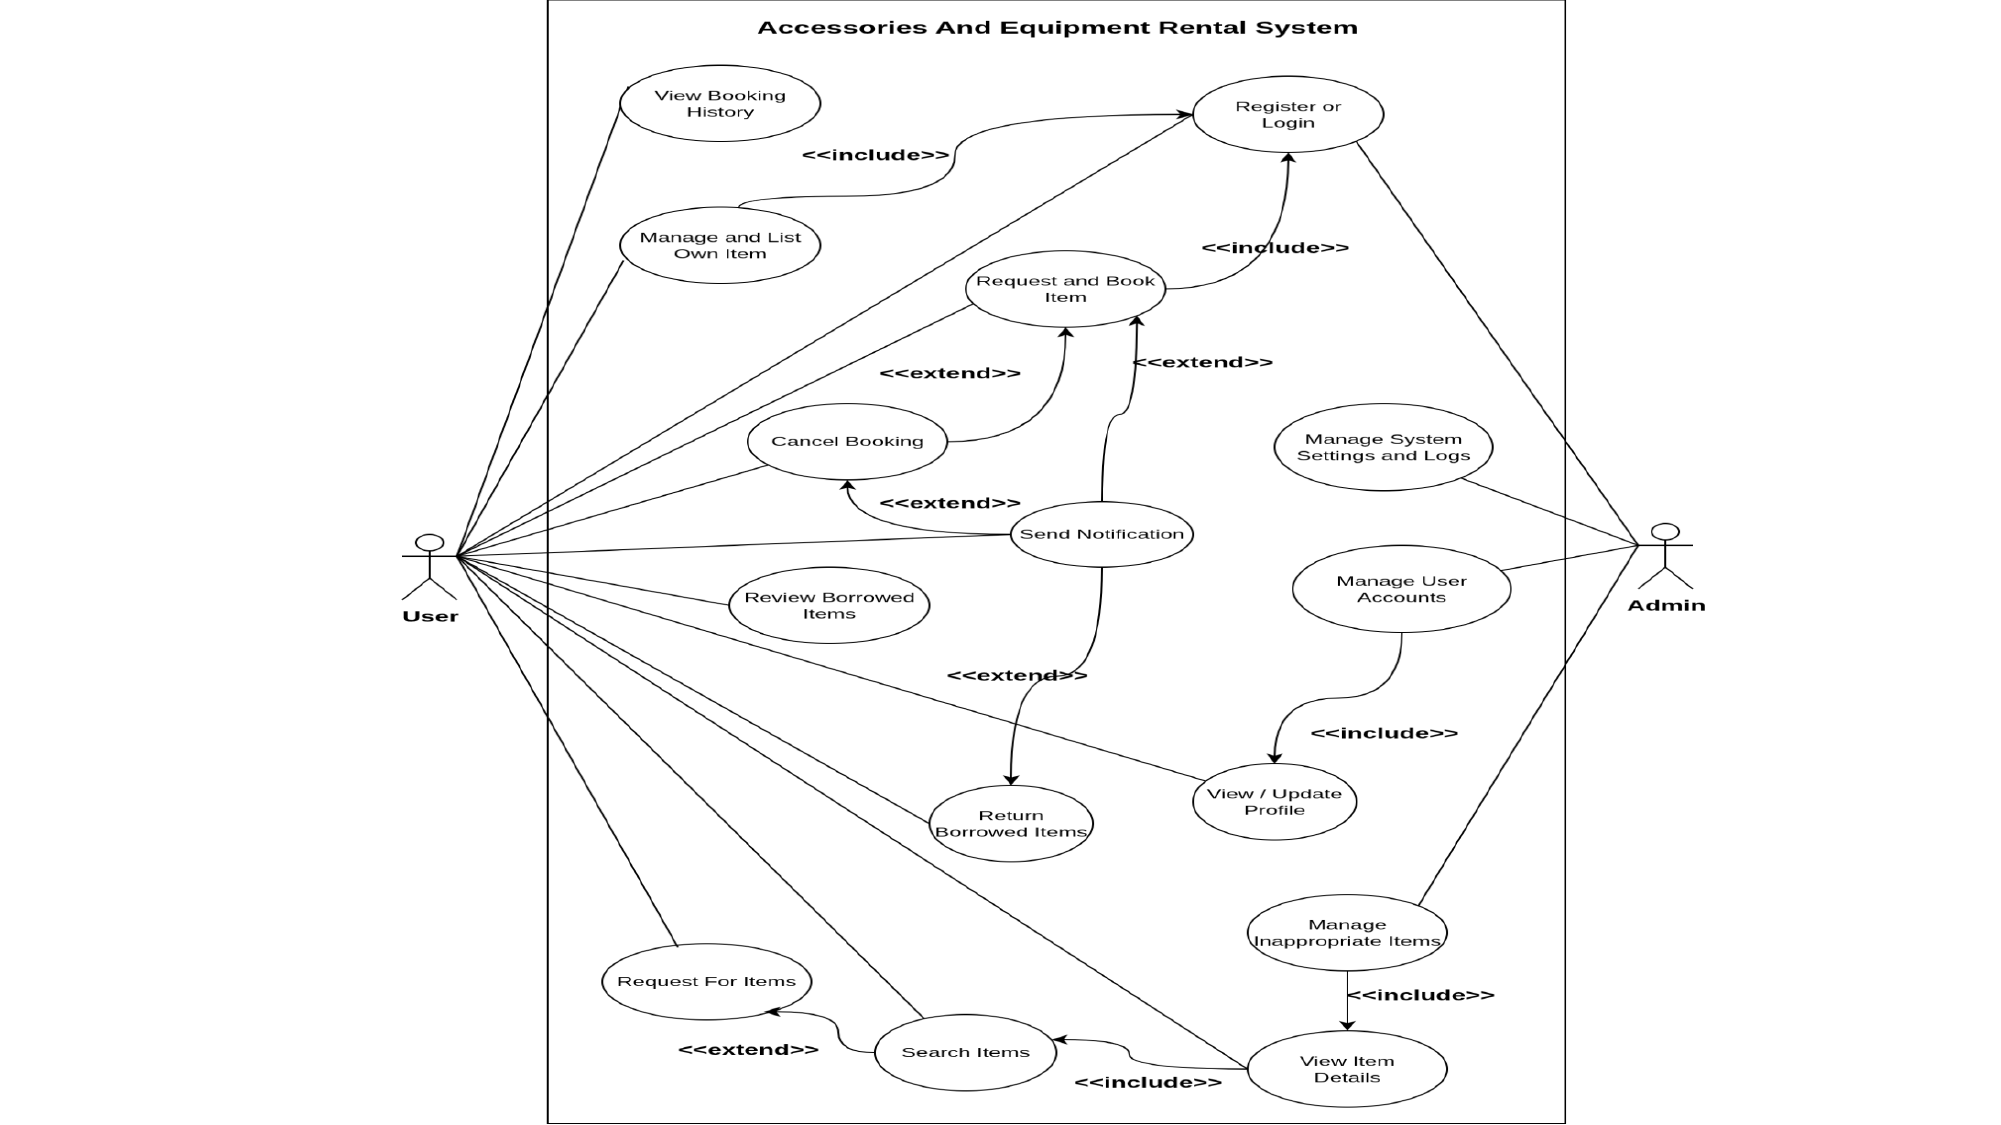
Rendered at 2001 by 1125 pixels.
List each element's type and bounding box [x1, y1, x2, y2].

picture [401, 0, 1706, 1125]
